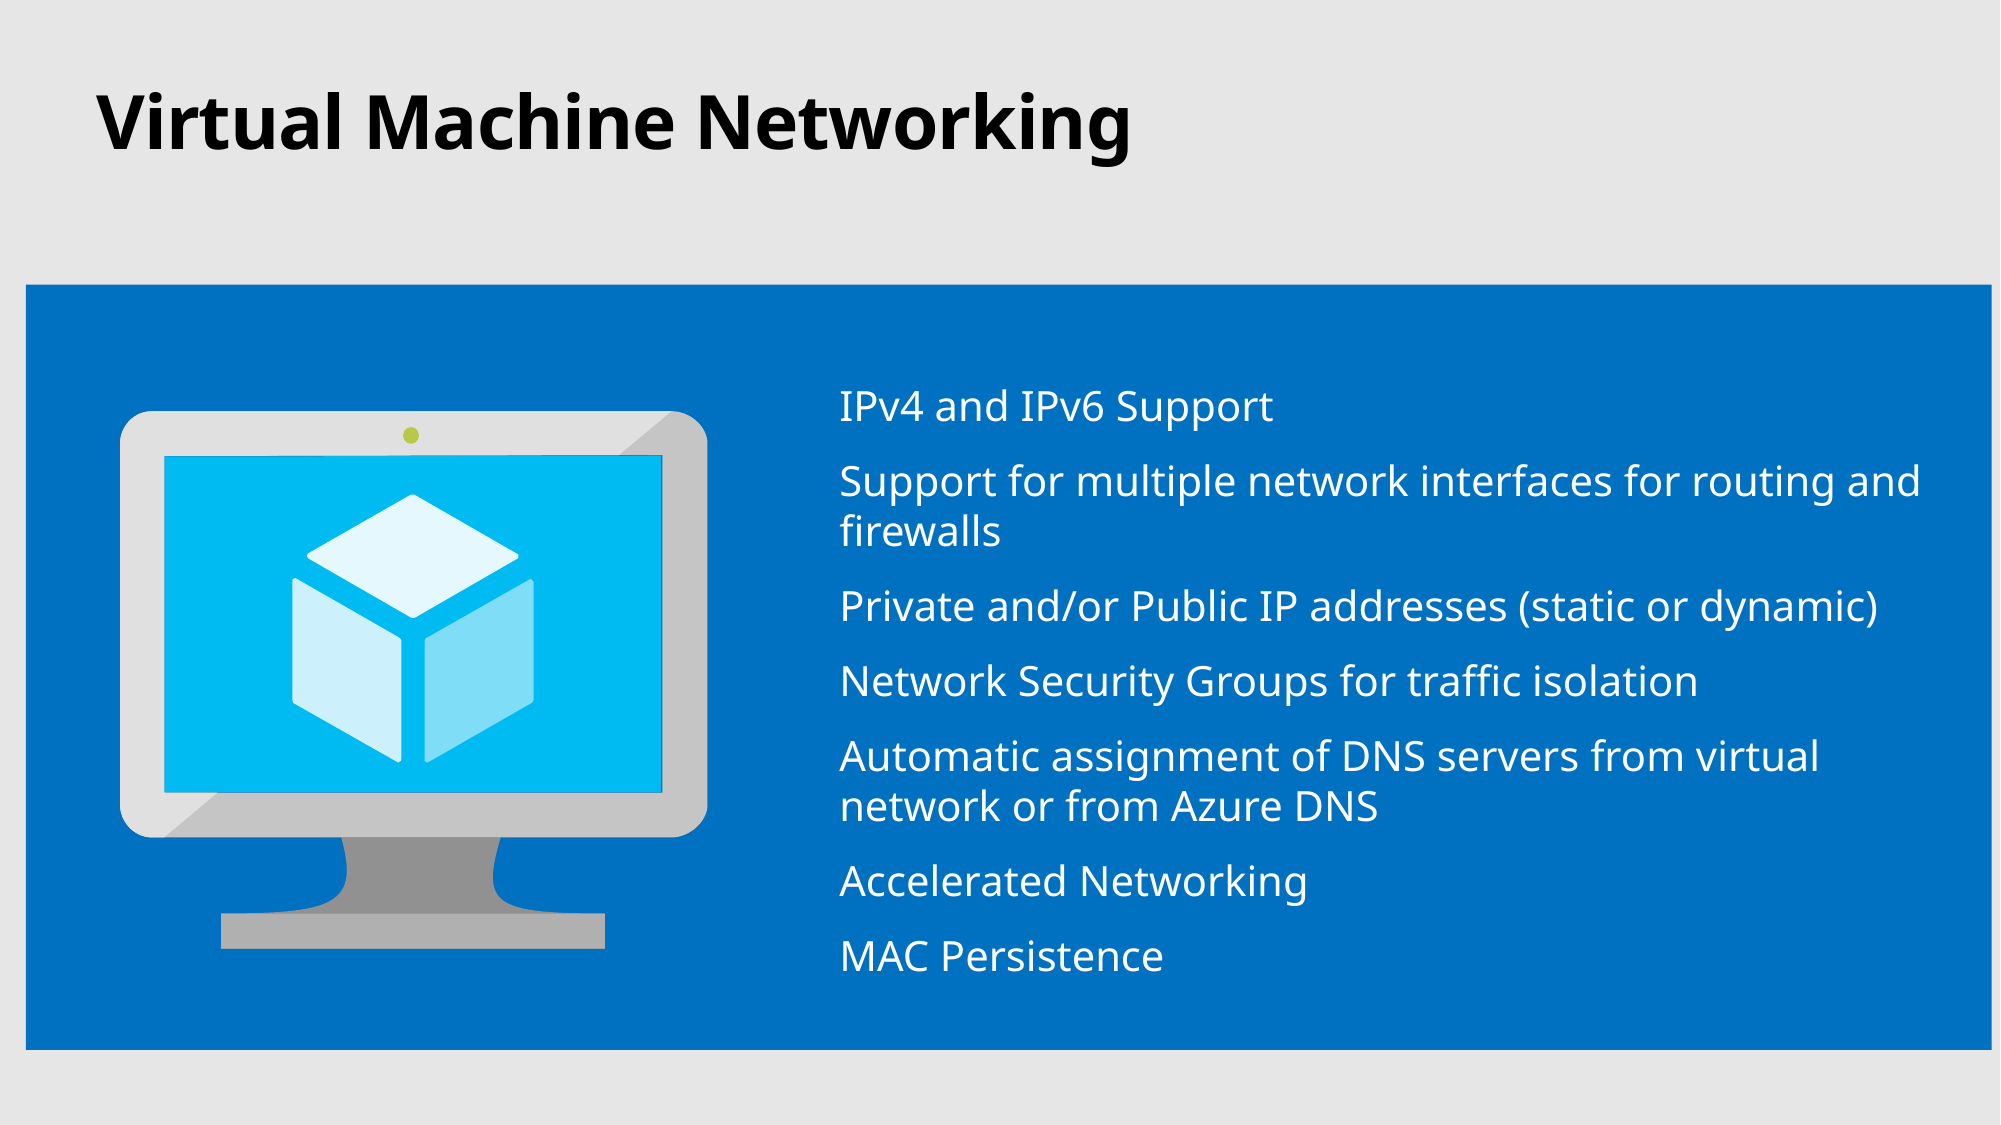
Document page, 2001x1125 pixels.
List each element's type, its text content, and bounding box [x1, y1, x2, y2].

text_box [25, 284, 1993, 1051]
text_box IPv4 and IPv6 Support Support for multiple network interfaces for routing and firewalls Private and/or Public IP addresses (static or dynamic) Network Security Groups for traffic isolation Automatic assignment of DNS servers from virtual network or from Azure DNS Accelerated Networking MAC Persistence [819, 323, 1953, 1037]
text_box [119, 410, 708, 949]
title Virtual Machine Networking [96, 75, 1904, 166]
